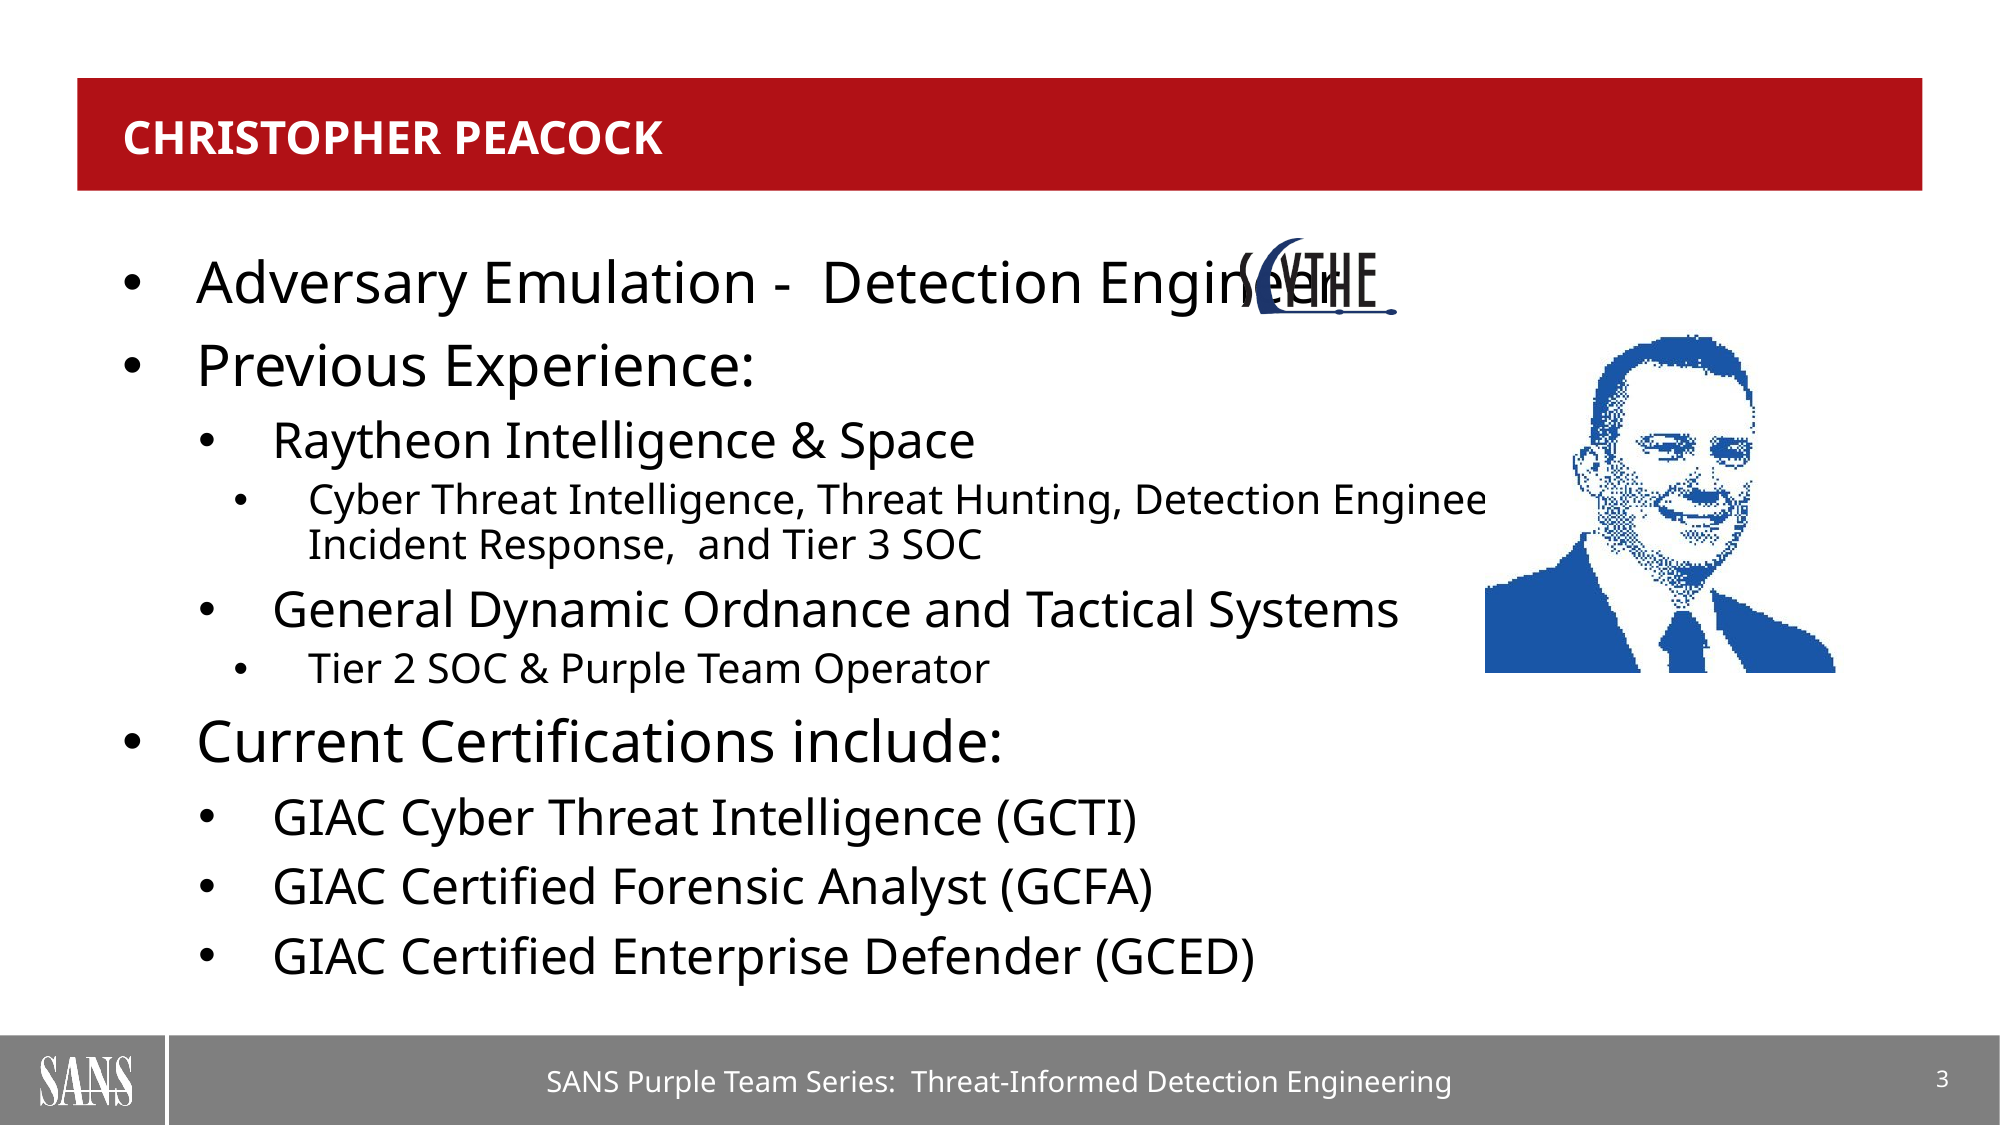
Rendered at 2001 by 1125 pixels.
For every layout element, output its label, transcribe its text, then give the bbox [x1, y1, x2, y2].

title Christopher Peacock [107, 78, 1893, 191]
picture [1240, 238, 1397, 315]
list Adversary Emulation - Detection Engineer Previous Experience: Raytheon Intelligence & Space Cyber Threat Intelligence, Threat Hunting, Detection Engineering, Incident Response, and Tier 3 SOC General Dynamic Ordnance and Tactical Systems Tier 2 SOC & Purple Team Operator Current Certifications include: GIAC Cyber Threat Intelligence (GCTI) GIAC Certified Forensic Analyst (GCFA) GIAC Certified Enterprise Defender (GCED) [107, 246, 1893, 992]
picture [1485, 314, 1844, 673]
